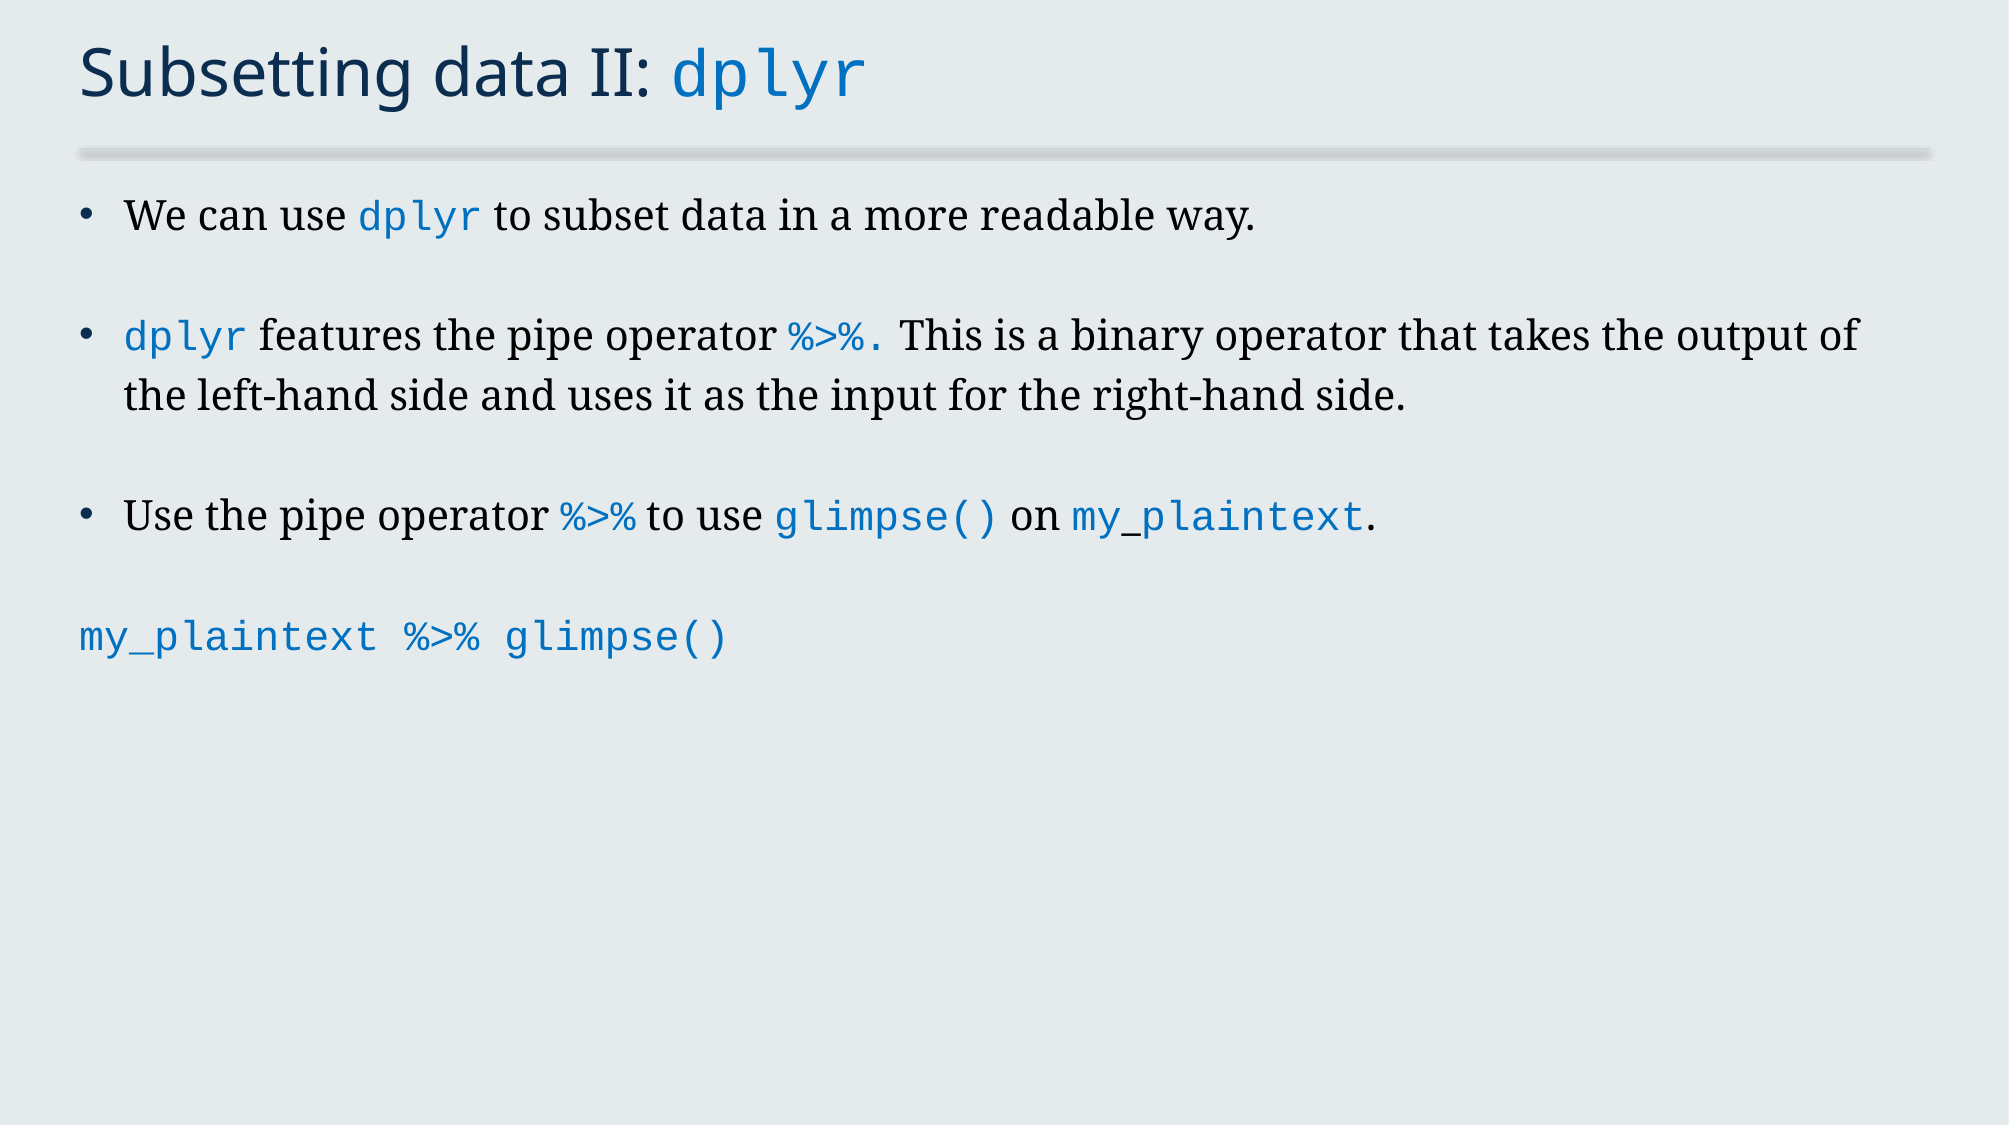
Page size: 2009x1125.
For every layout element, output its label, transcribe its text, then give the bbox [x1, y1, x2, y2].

title Subsetting data II: dplyr [79, 29, 1930, 148]
list We can use dplyr to subset data in a more readable way. dplyr features the pipe operator %>%. This is a binary operator that takes the output of the left-hand side and uses it as the input for the right-hand side. Use the pipe operator %>% to use glimpse() on my_plaintext. my_plaintext %>% glimpse() [79, 178, 1930, 976]
